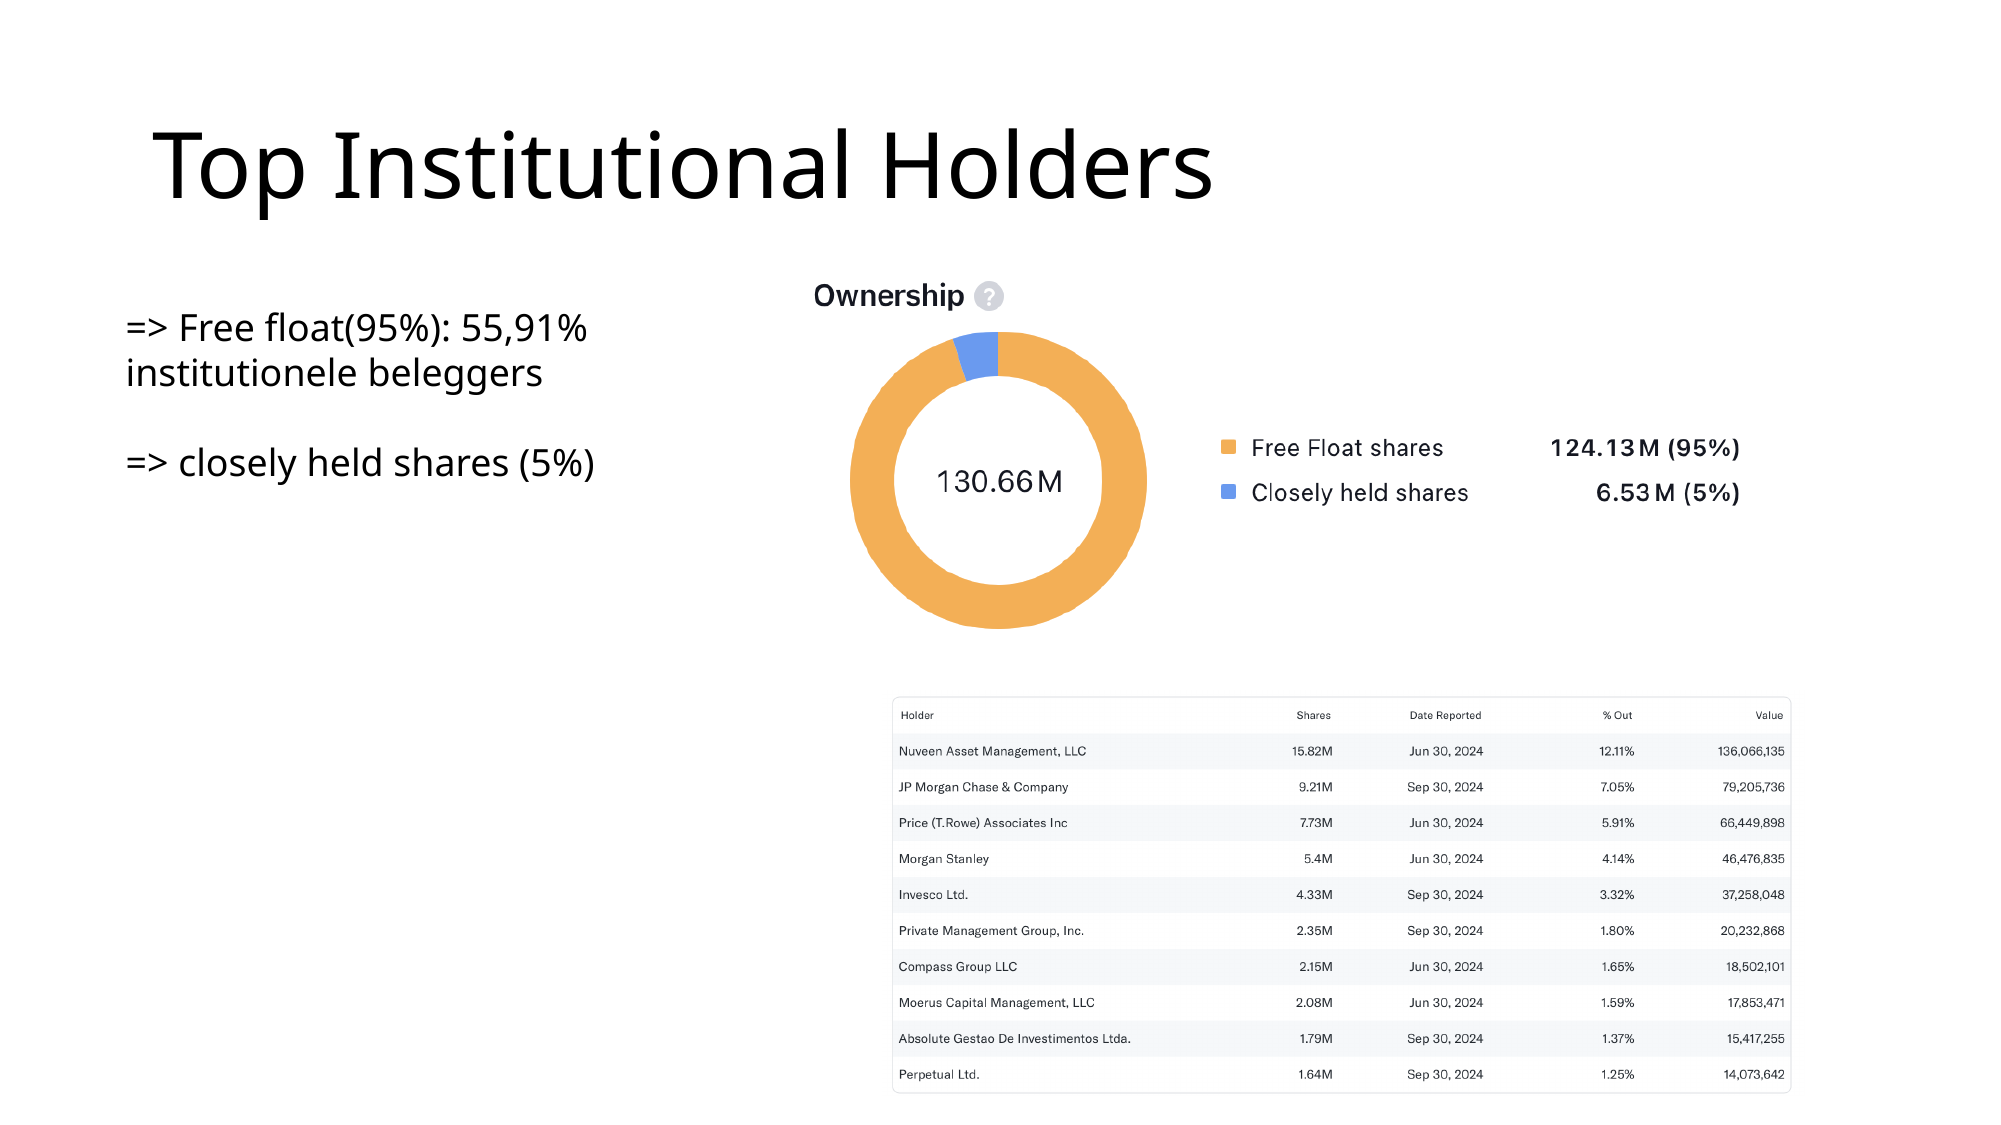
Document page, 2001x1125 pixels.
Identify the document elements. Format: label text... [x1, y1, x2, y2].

title Top Institutional Holders [137, 59, 1863, 278]
picture [803, 265, 1805, 653]
text_box => Free float(95%): 55,91% institutionele beleggers => closely held shares (5%) [110, 296, 772, 492]
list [882, 689, 1805, 1097]
